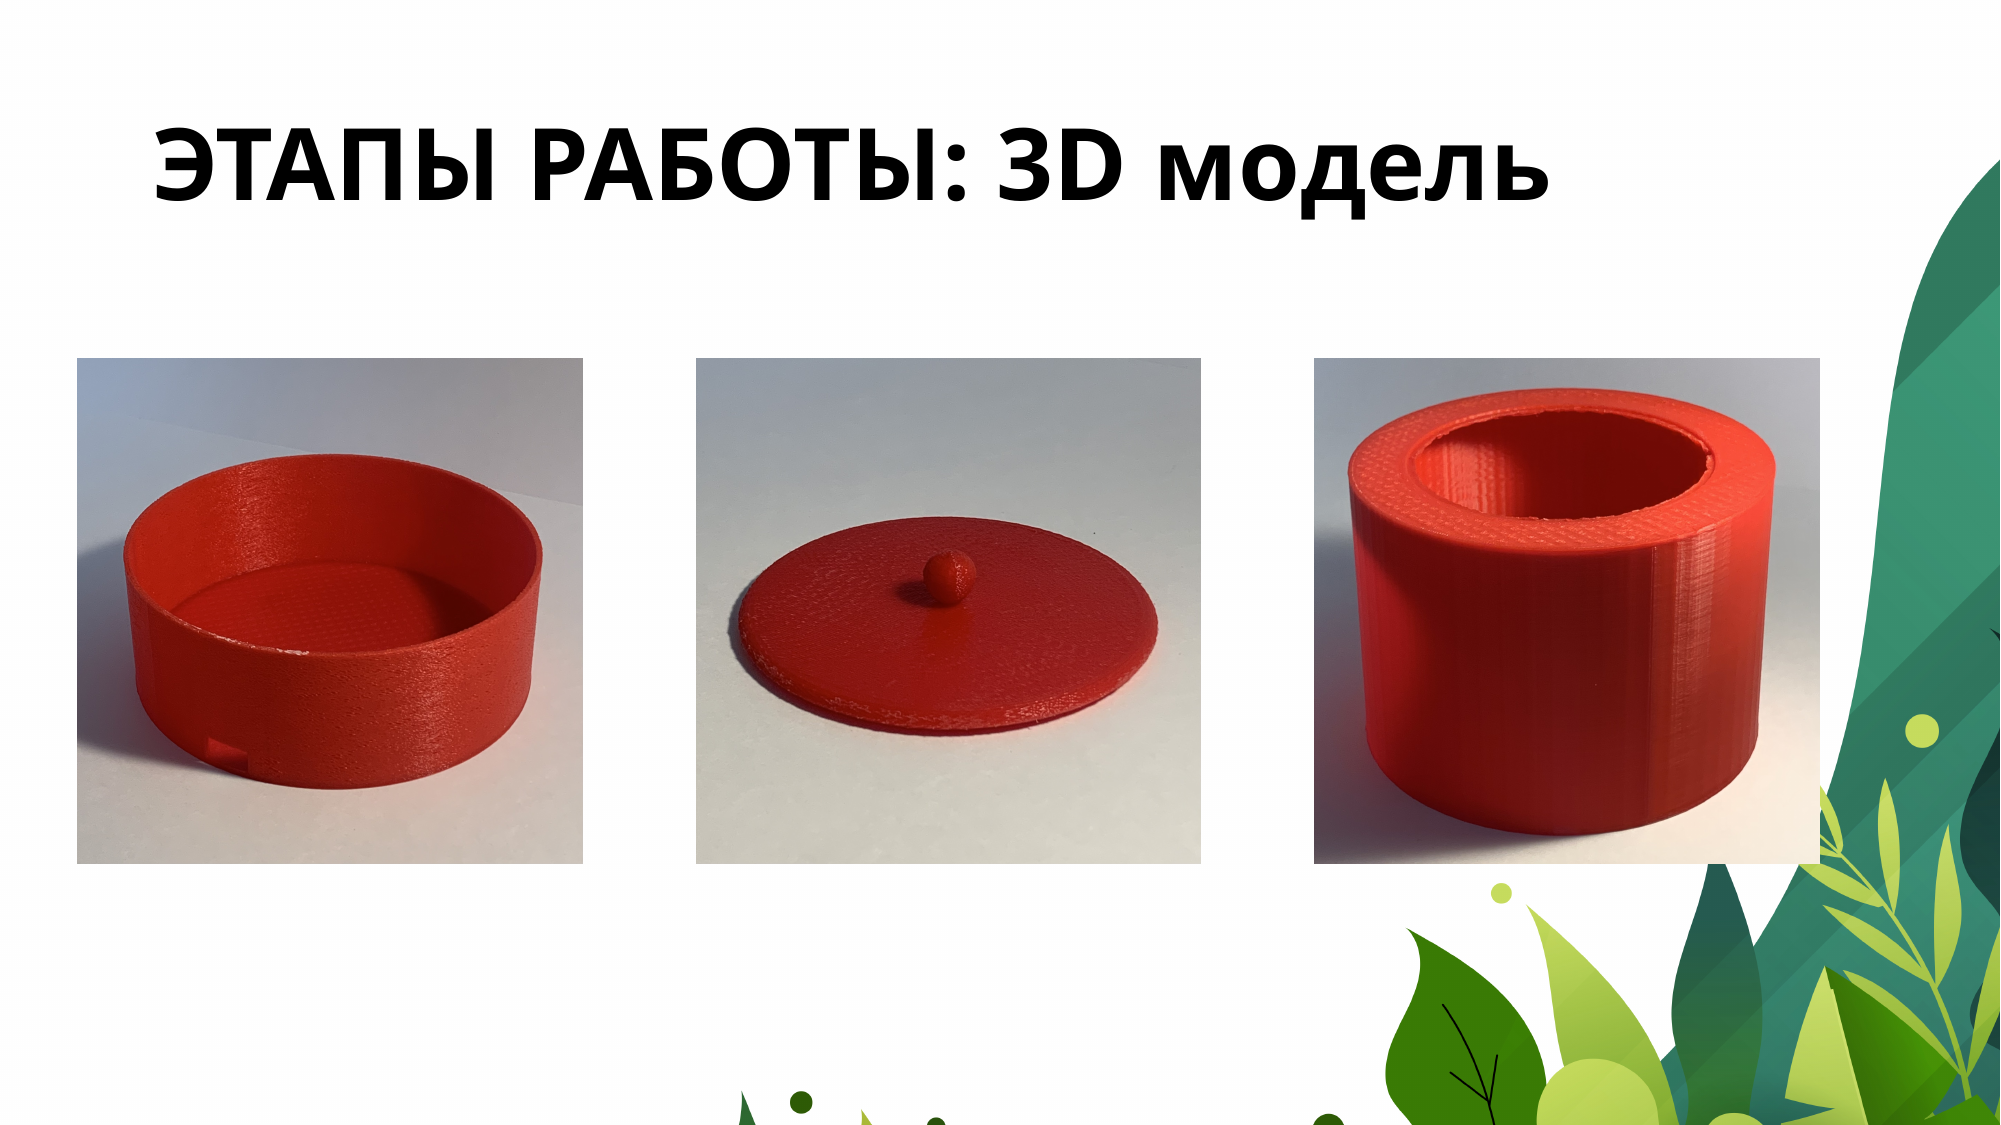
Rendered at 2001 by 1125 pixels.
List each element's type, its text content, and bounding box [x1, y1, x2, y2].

title ЭТАПЫ РАБОТЫ: 3D модель [137, 59, 1863, 278]
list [77, 358, 583, 864]
picture [0, 0, 2000, 1125]
